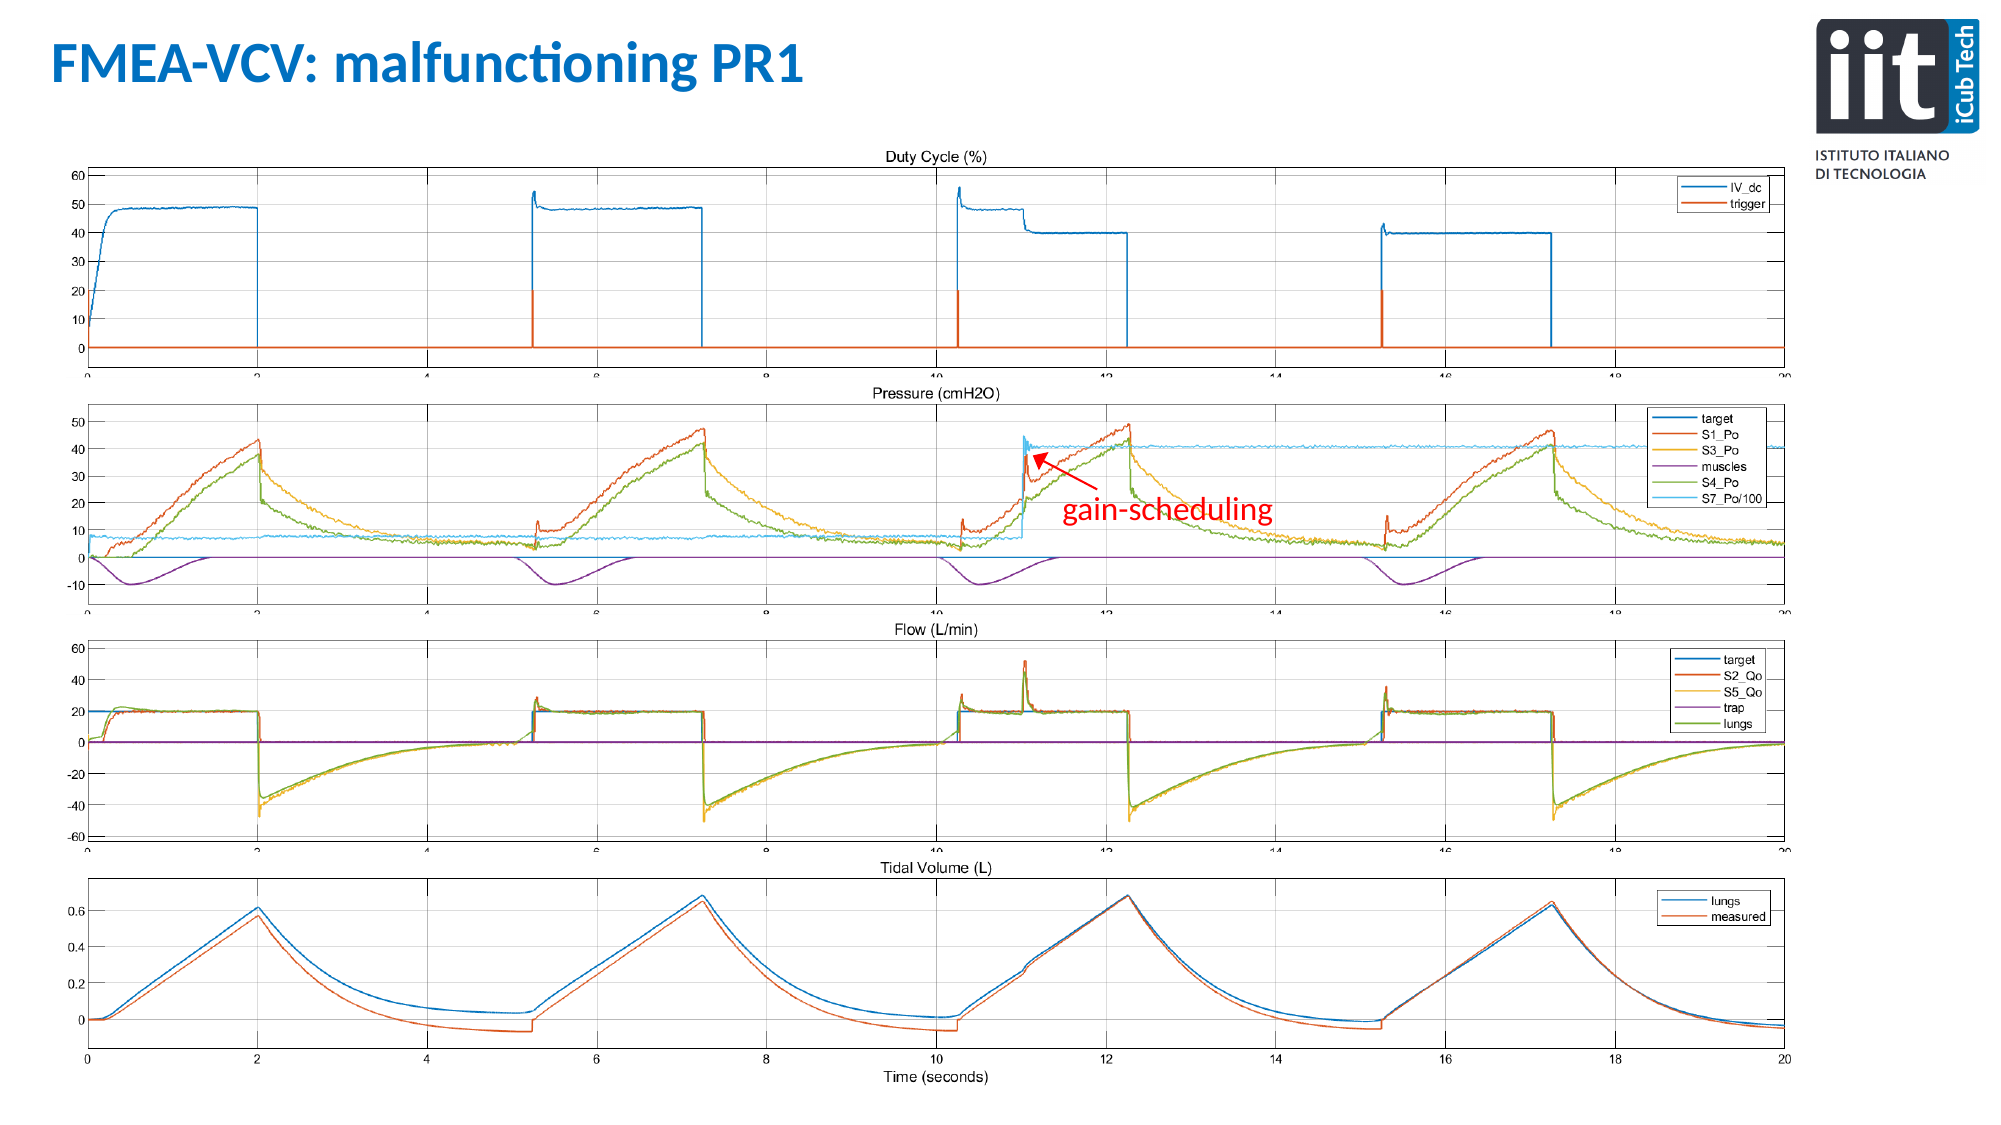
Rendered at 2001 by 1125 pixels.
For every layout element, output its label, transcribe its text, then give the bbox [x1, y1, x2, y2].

picture [1809, 13, 1986, 185]
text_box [65, 143, 1799, 1091]
text_box FMEA-VCV: malfunctioning PR1 [37, 17, 821, 102]
